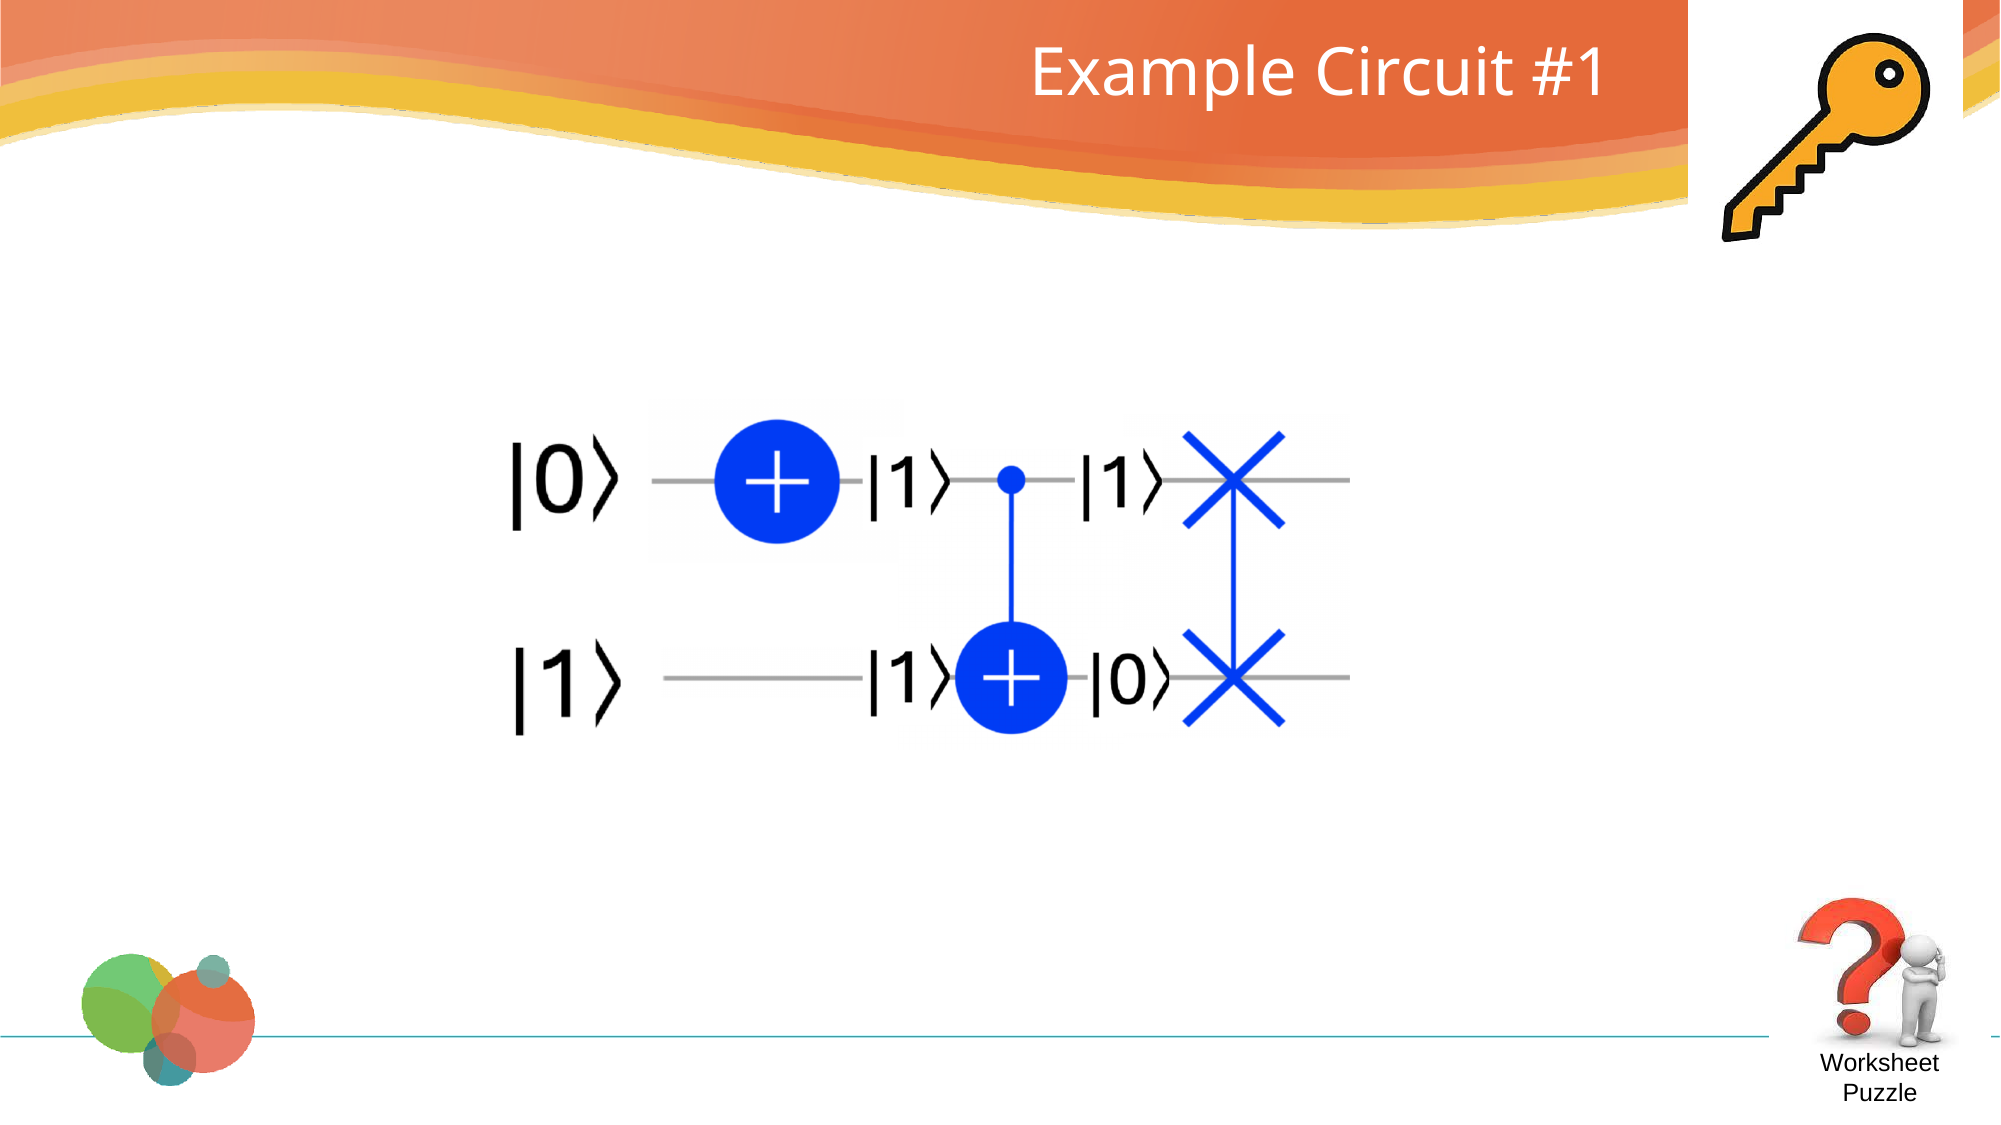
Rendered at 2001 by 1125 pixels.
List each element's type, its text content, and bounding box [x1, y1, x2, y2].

picture [0, 0, 2000, 1086]
title Example Circuit #1 [780, 30, 1682, 153]
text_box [1768, 885, 1992, 1115]
